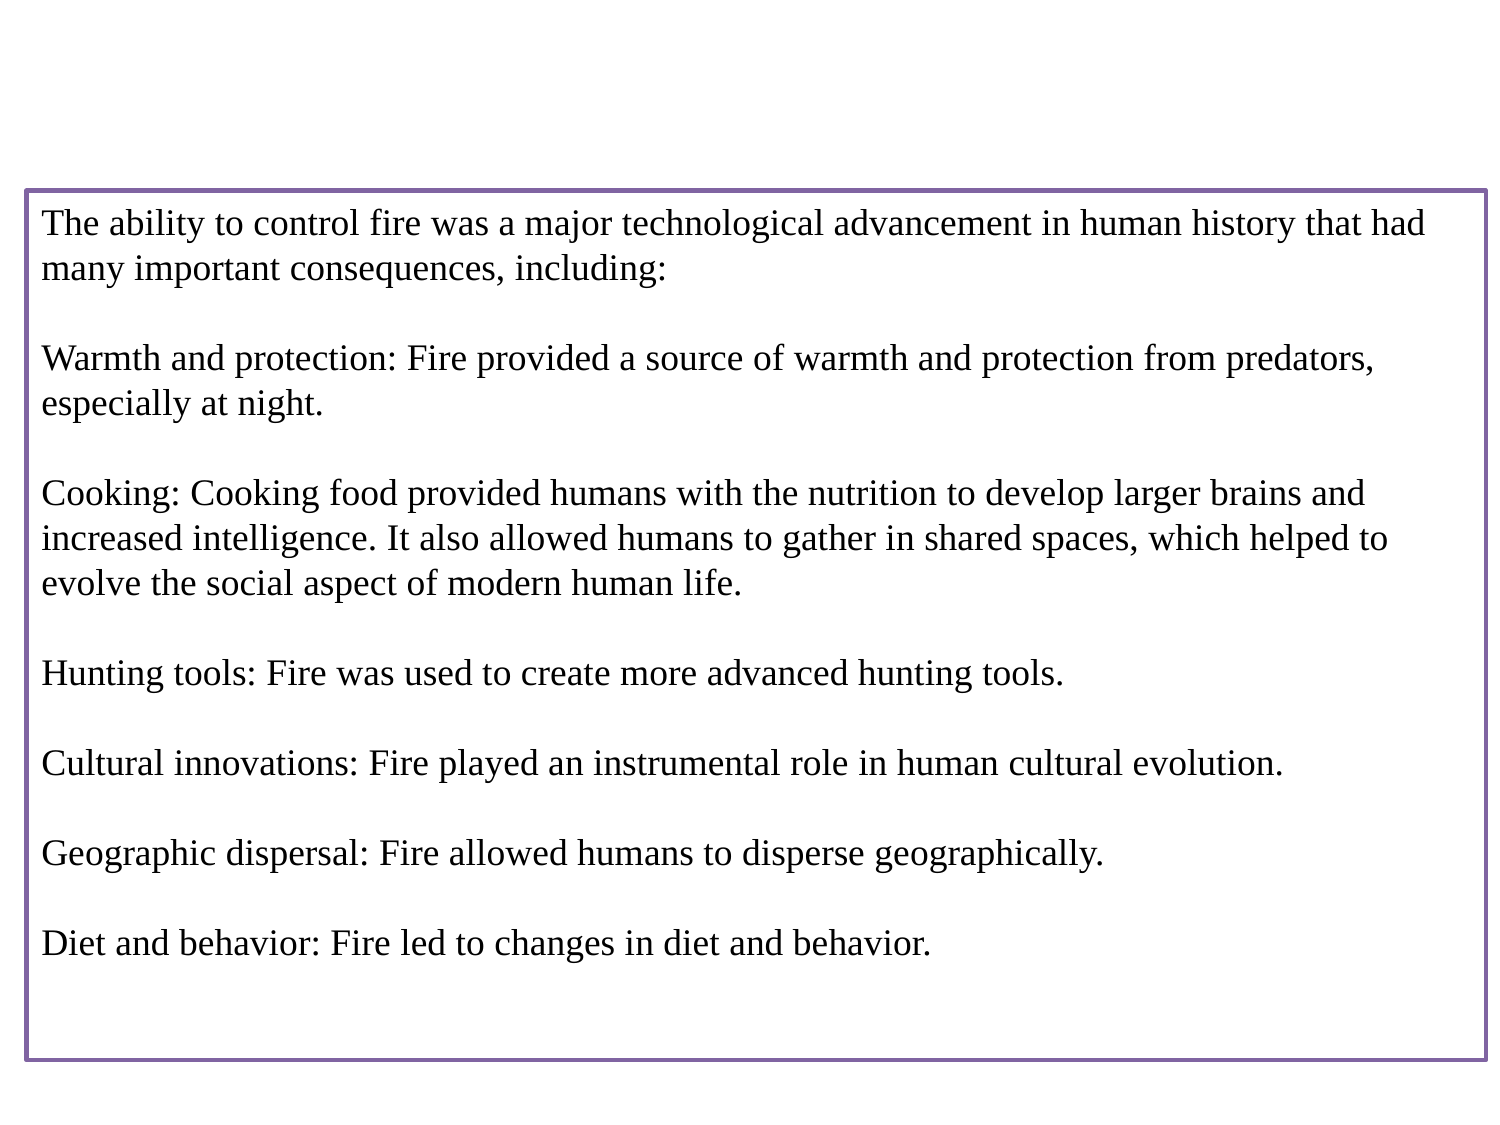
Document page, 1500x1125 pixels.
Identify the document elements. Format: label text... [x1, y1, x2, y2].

text_box The ability to control fire was a major technological advancement in human history that had many important consequences, including: Warmth and protection: Fire provided a source of warmth and protection from predators, especially at night. Cooking: Cooking food provided humans with the nutrition to develop larger brains and increased intelligence. It also allowed humans to gather in shared spaces, which helped to evolve the social aspect of modern human life. Hunting tools: Fire was used to create more advanced hunting tools. Cultural innovations: Fire played an instrumental role in human cultural evolution. Geographic dispersal: Fire allowed humans to disperse geographically. Diet and behavior: Fire led to changes in diet and behavior. [24, 188, 1488, 1062]
